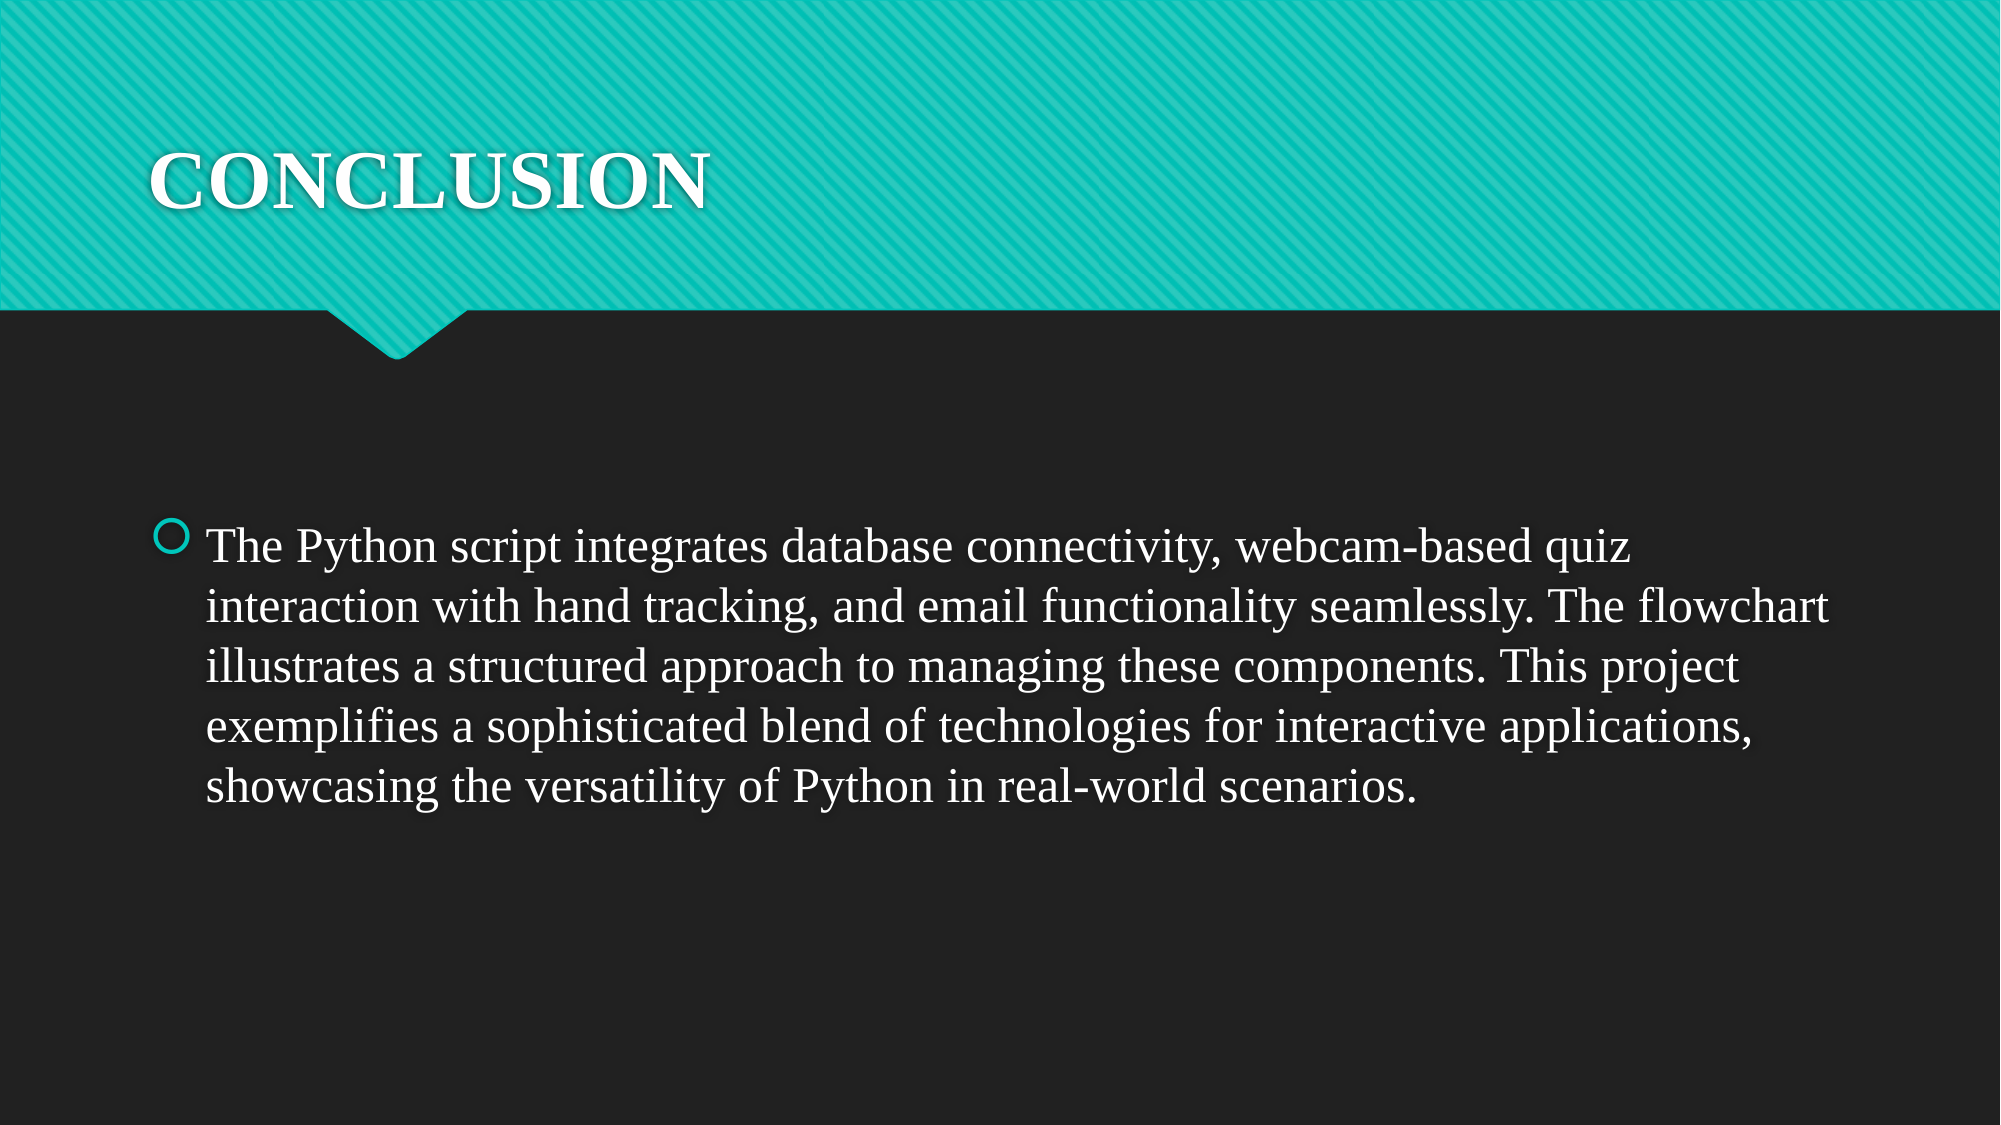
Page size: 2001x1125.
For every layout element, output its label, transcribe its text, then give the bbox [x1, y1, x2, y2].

list The Python script integrates database connectivity, webcam-based quiz interaction with hand tracking, and email functionality seamlessly. The flowchart illustrates a structured approach to managing these components. This project exemplifies a sophisticated blend of technologies for interactive applications, showcasing the versatility of Python in real-world scenarios. [134, 364, 1866, 962]
title CONCLUSION [132, 73, 1868, 233]
